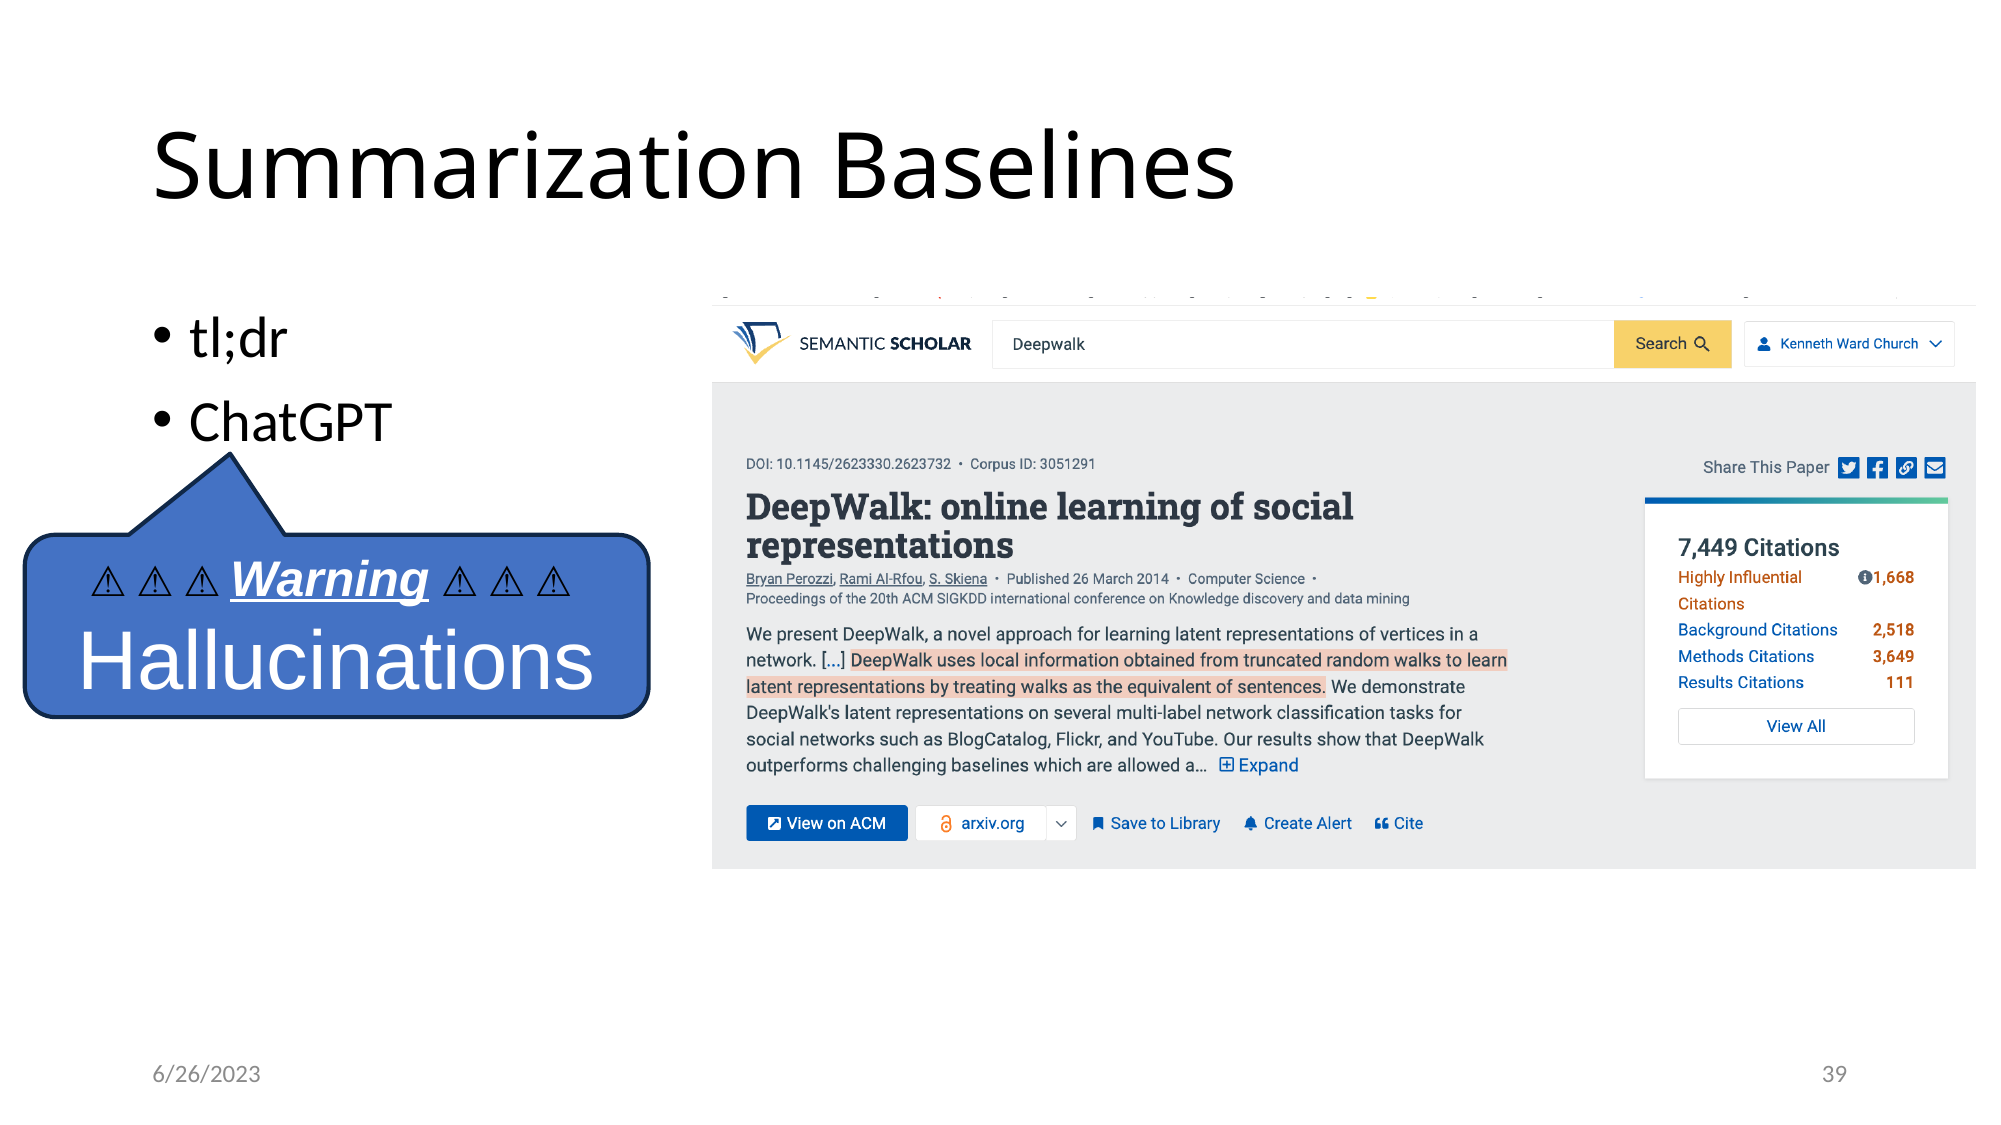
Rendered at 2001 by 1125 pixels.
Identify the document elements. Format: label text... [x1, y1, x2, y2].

title Summarization Baselines [137, 59, 1863, 278]
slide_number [137, 1042, 588, 1103]
text_box ⚠️ ⚠️ ⚠️ Warning ⚠️ ⚠️ ⚠️ Hallucinations [24, 453, 649, 718]
slide_number 39 [1412, 1042, 1863, 1103]
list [712, 297, 1976, 869]
list tl;dr ChatGPT [137, 299, 988, 1014]
